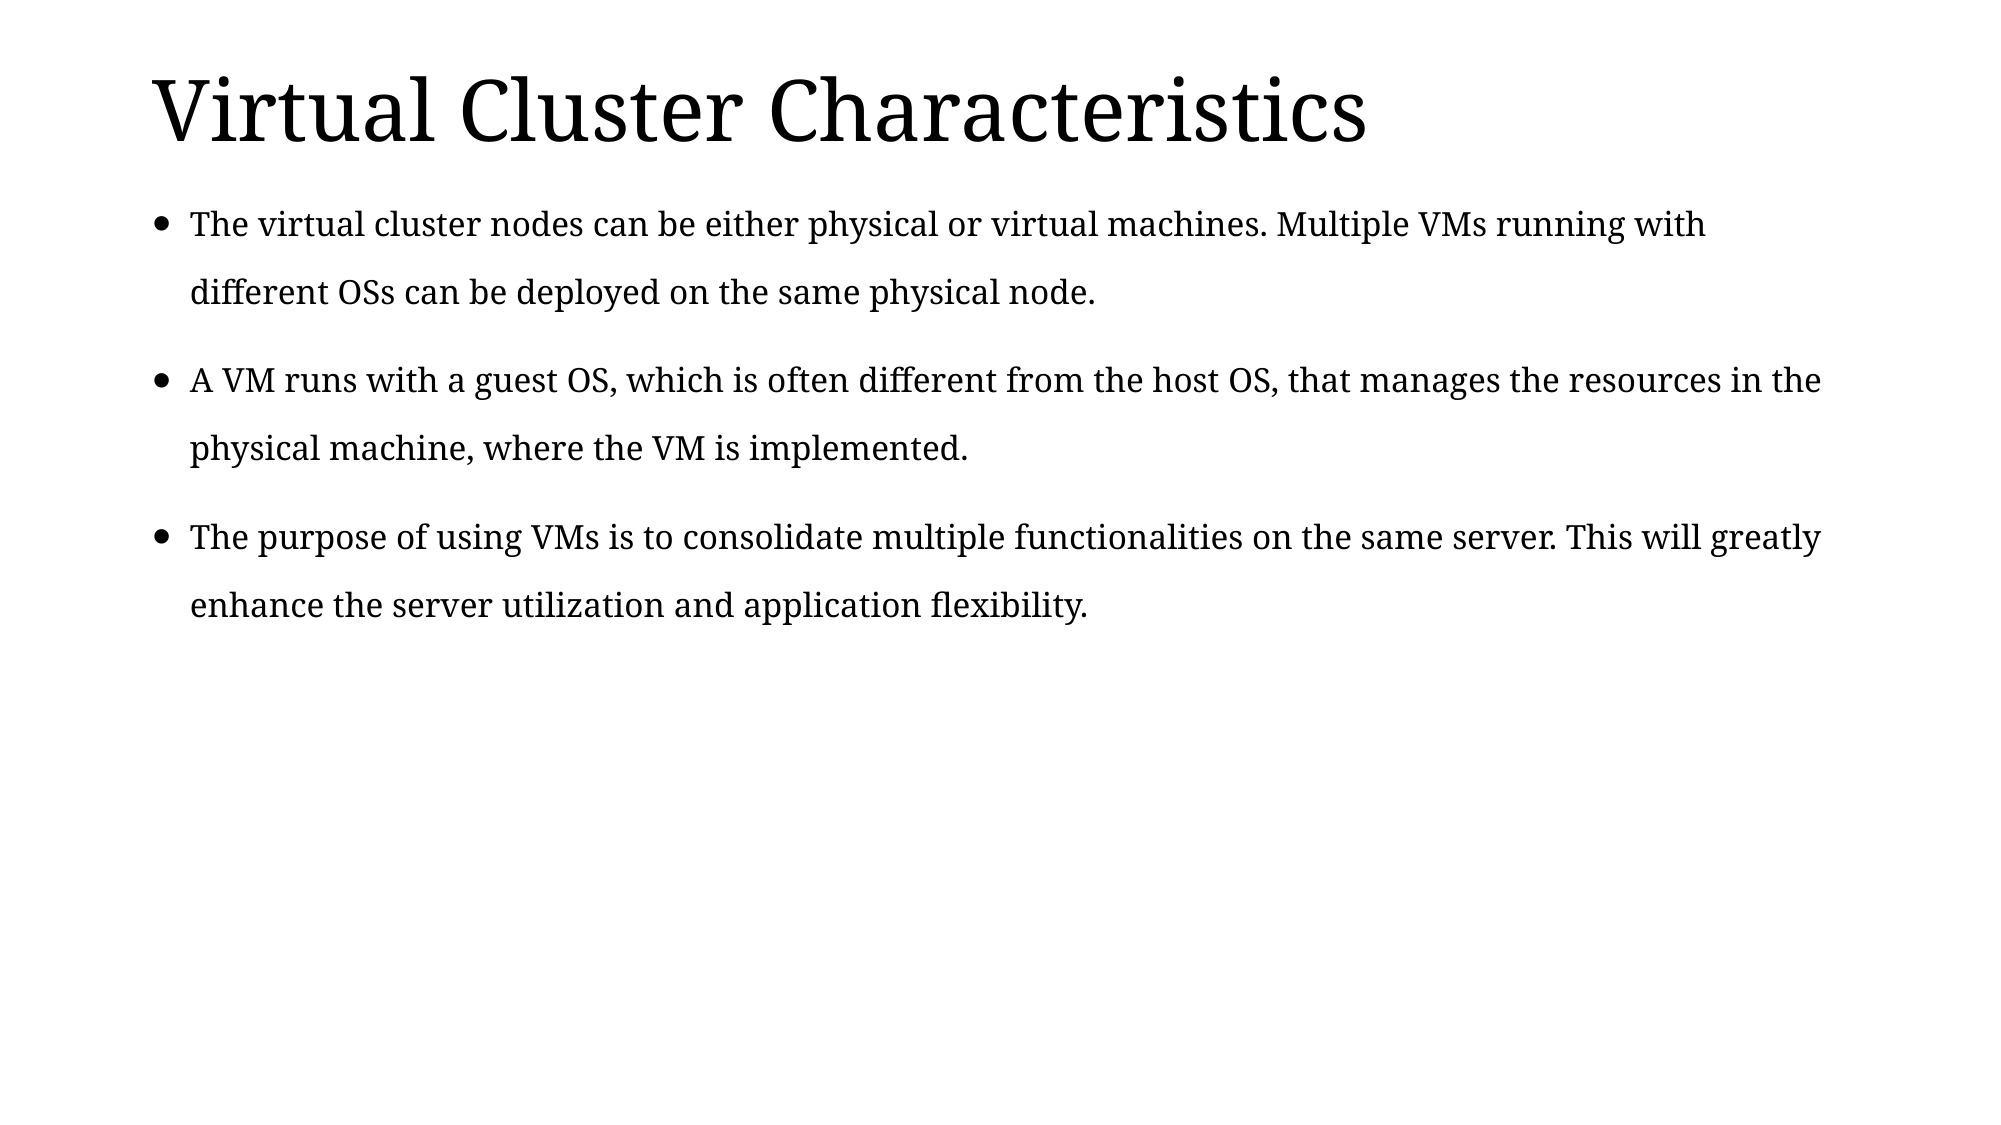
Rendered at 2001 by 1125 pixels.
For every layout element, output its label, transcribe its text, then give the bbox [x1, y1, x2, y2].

list The virtual cluster nodes can be either physical or virtual machines. Multiple VMs running with different OSs can be deployed on the same physical node. A VM runs with a guest OS, which is often different from the host OS, that manages the resources in the physical machine, where the VM is implemented. The purpose of using VMs is to consolidate multiple functionalities on the same server. This will greatly enhance the server utilization and application flexibility. [137, 167, 1863, 1090]
title Virtual Cluster Characteristics [137, 59, 1863, 167]
